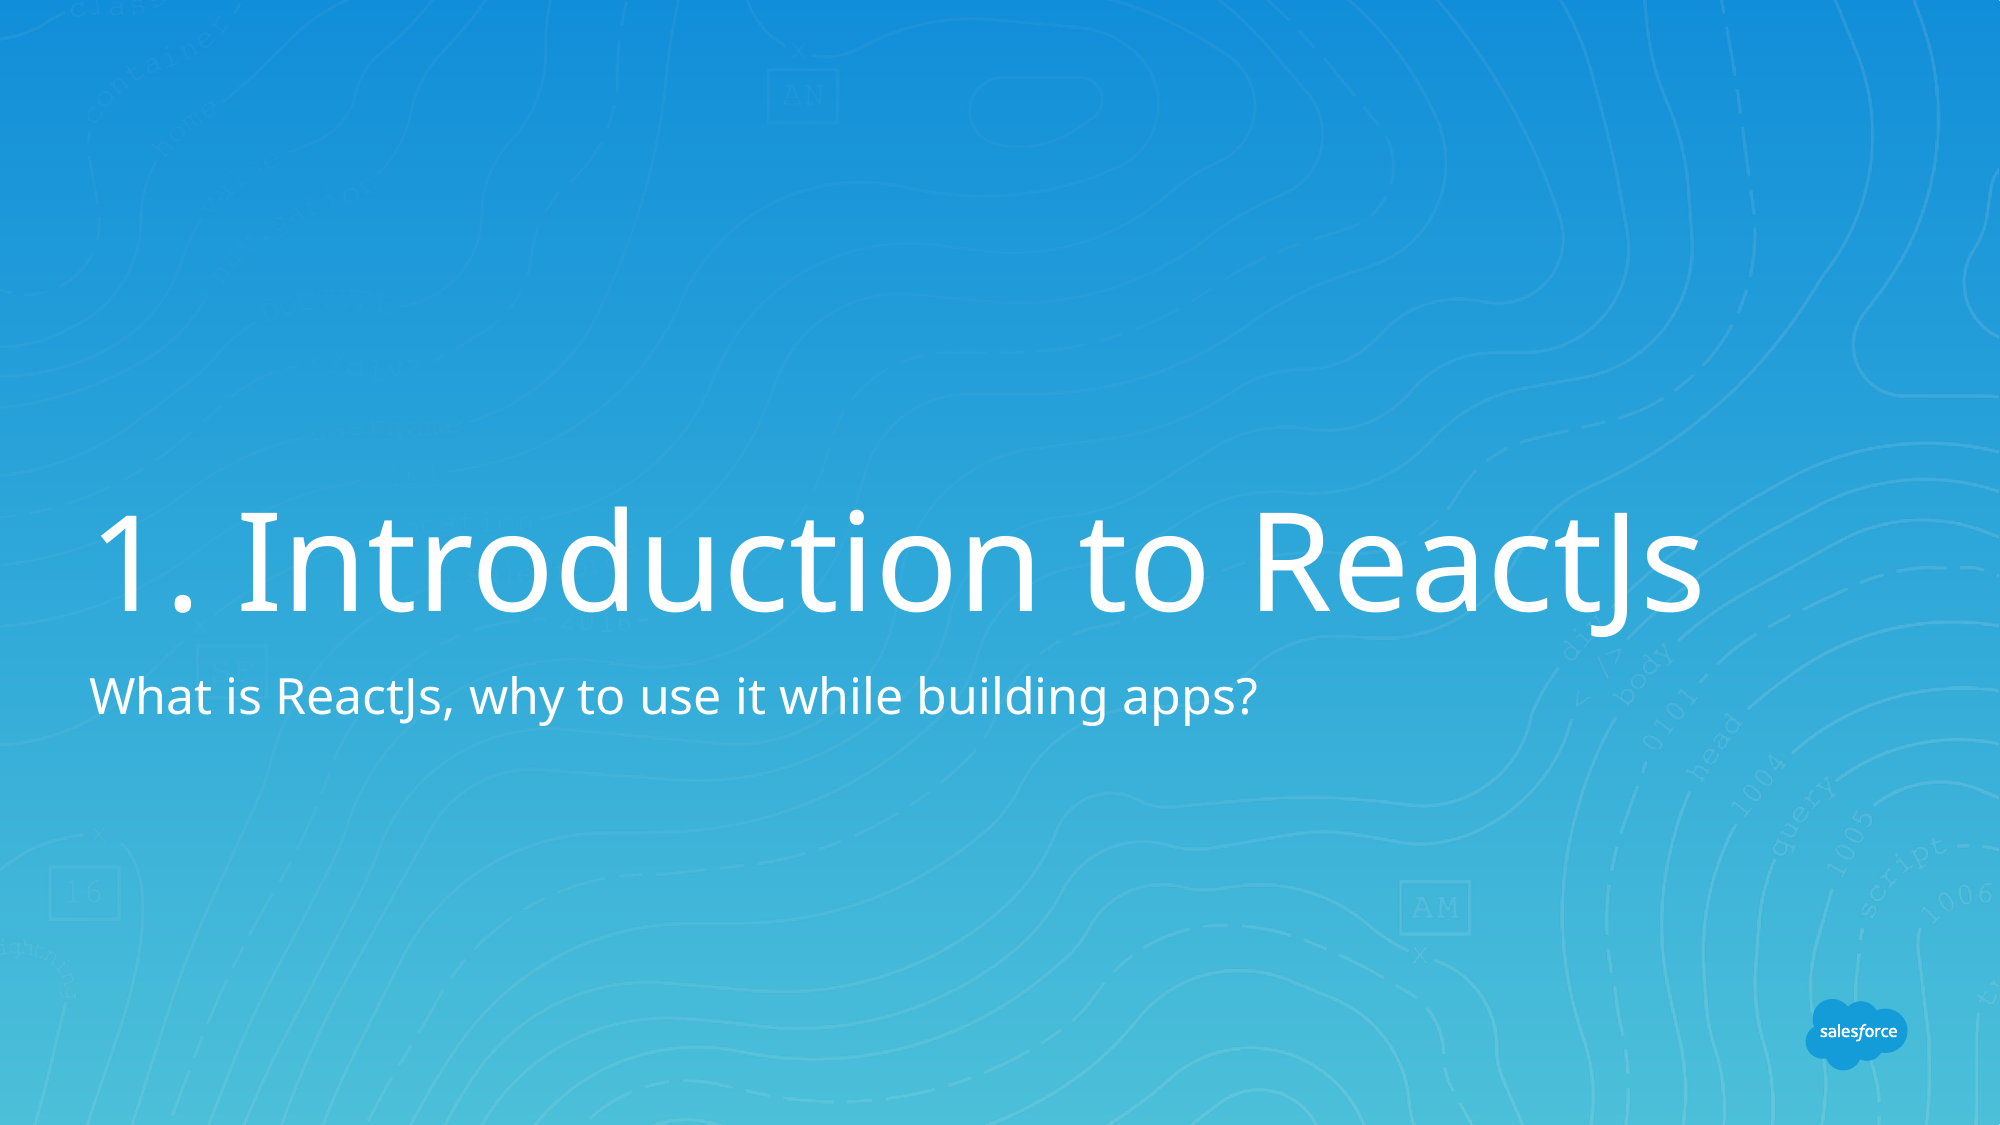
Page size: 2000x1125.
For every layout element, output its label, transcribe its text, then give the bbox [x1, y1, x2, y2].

list What is ReactJs, why to use it while building apps? [89, 664, 1912, 783]
title 1. Introduction to ReactJs [89, 311, 1910, 639]
picture [0, 0, 1999, 1125]
